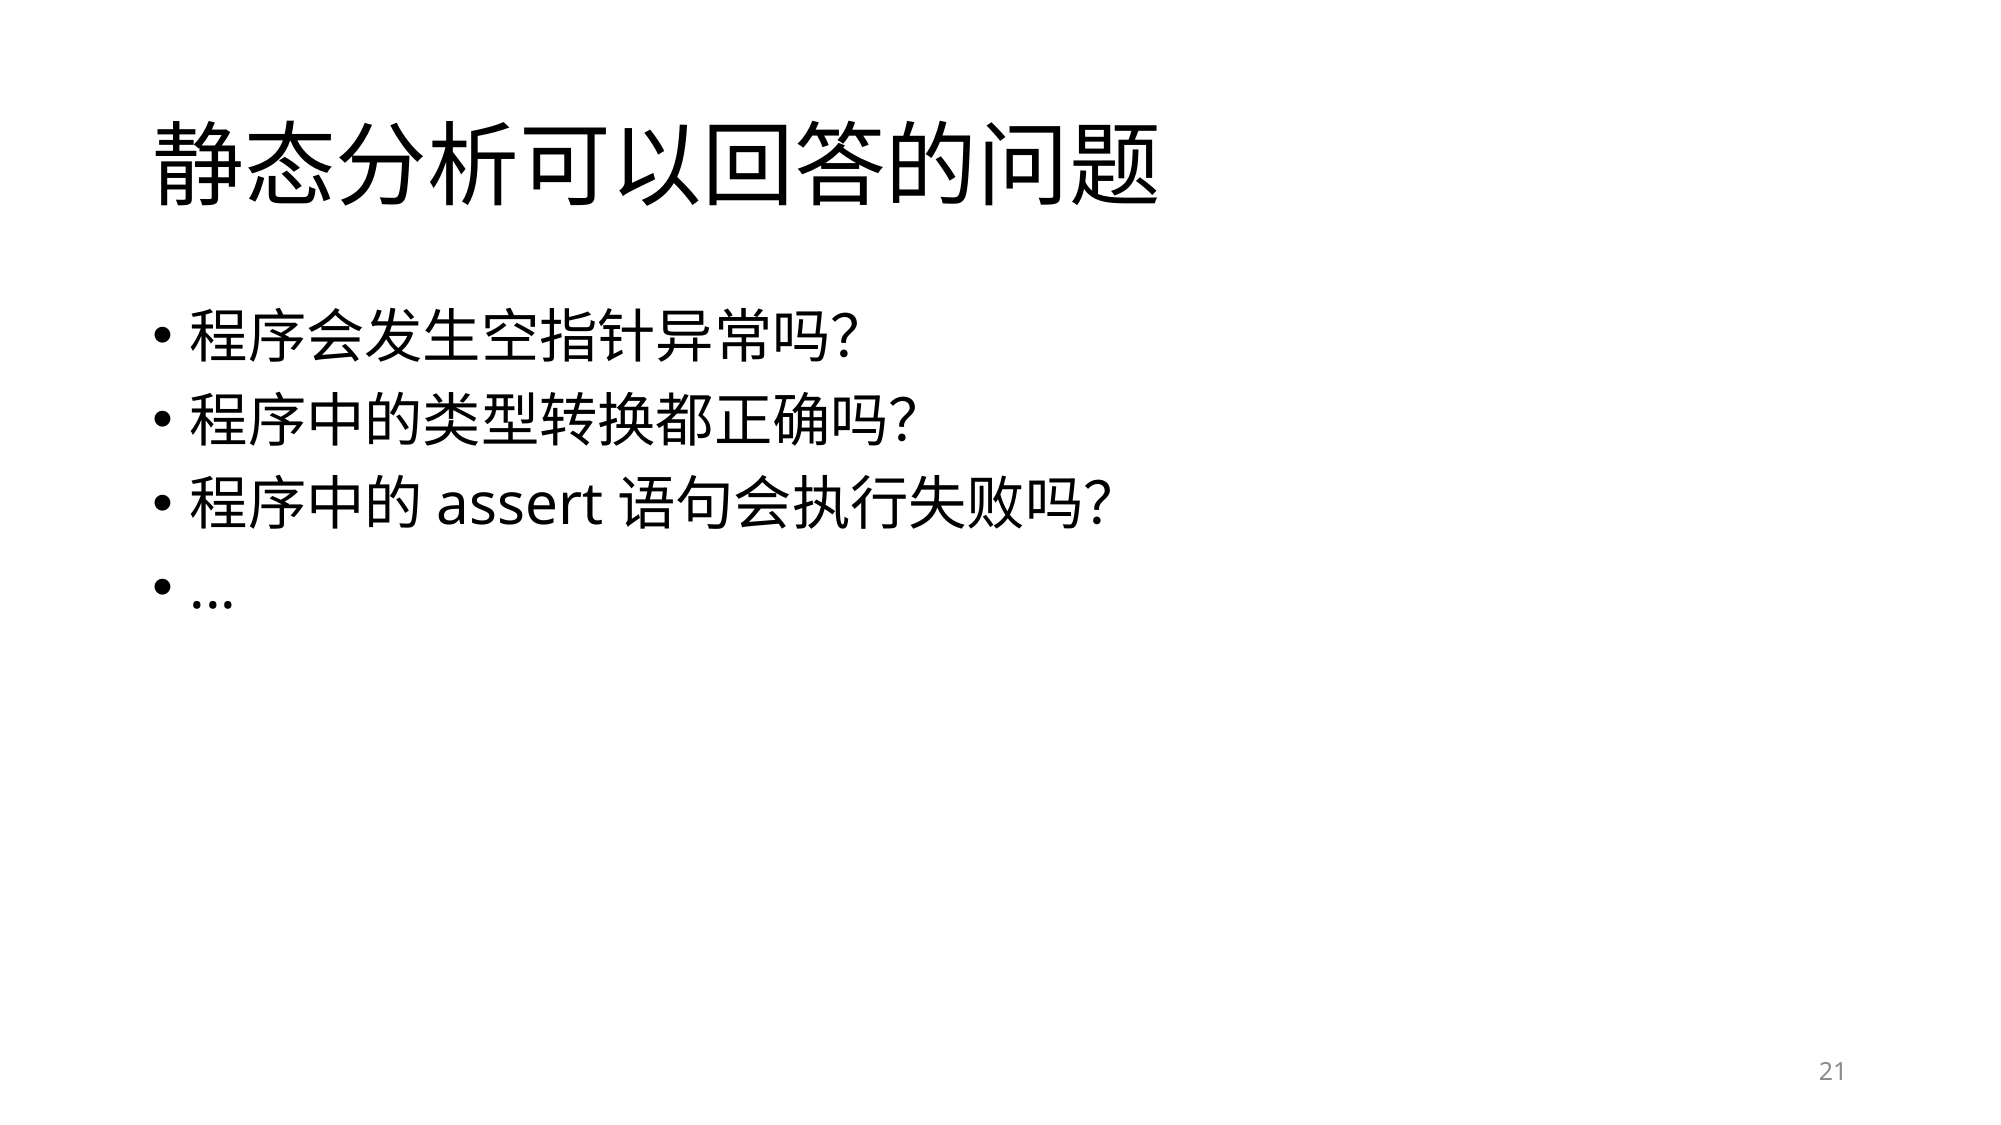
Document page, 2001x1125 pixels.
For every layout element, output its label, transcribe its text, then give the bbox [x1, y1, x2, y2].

list 程序会发生空指针异常吗？ 程序中的类型转换都正确吗？ 程序中的assert语句会执行失败吗？ ... [137, 299, 1863, 1014]
slide_number 21 [1412, 1042, 1863, 1103]
title 静态分析可以回答的问题 [137, 59, 1863, 278]
